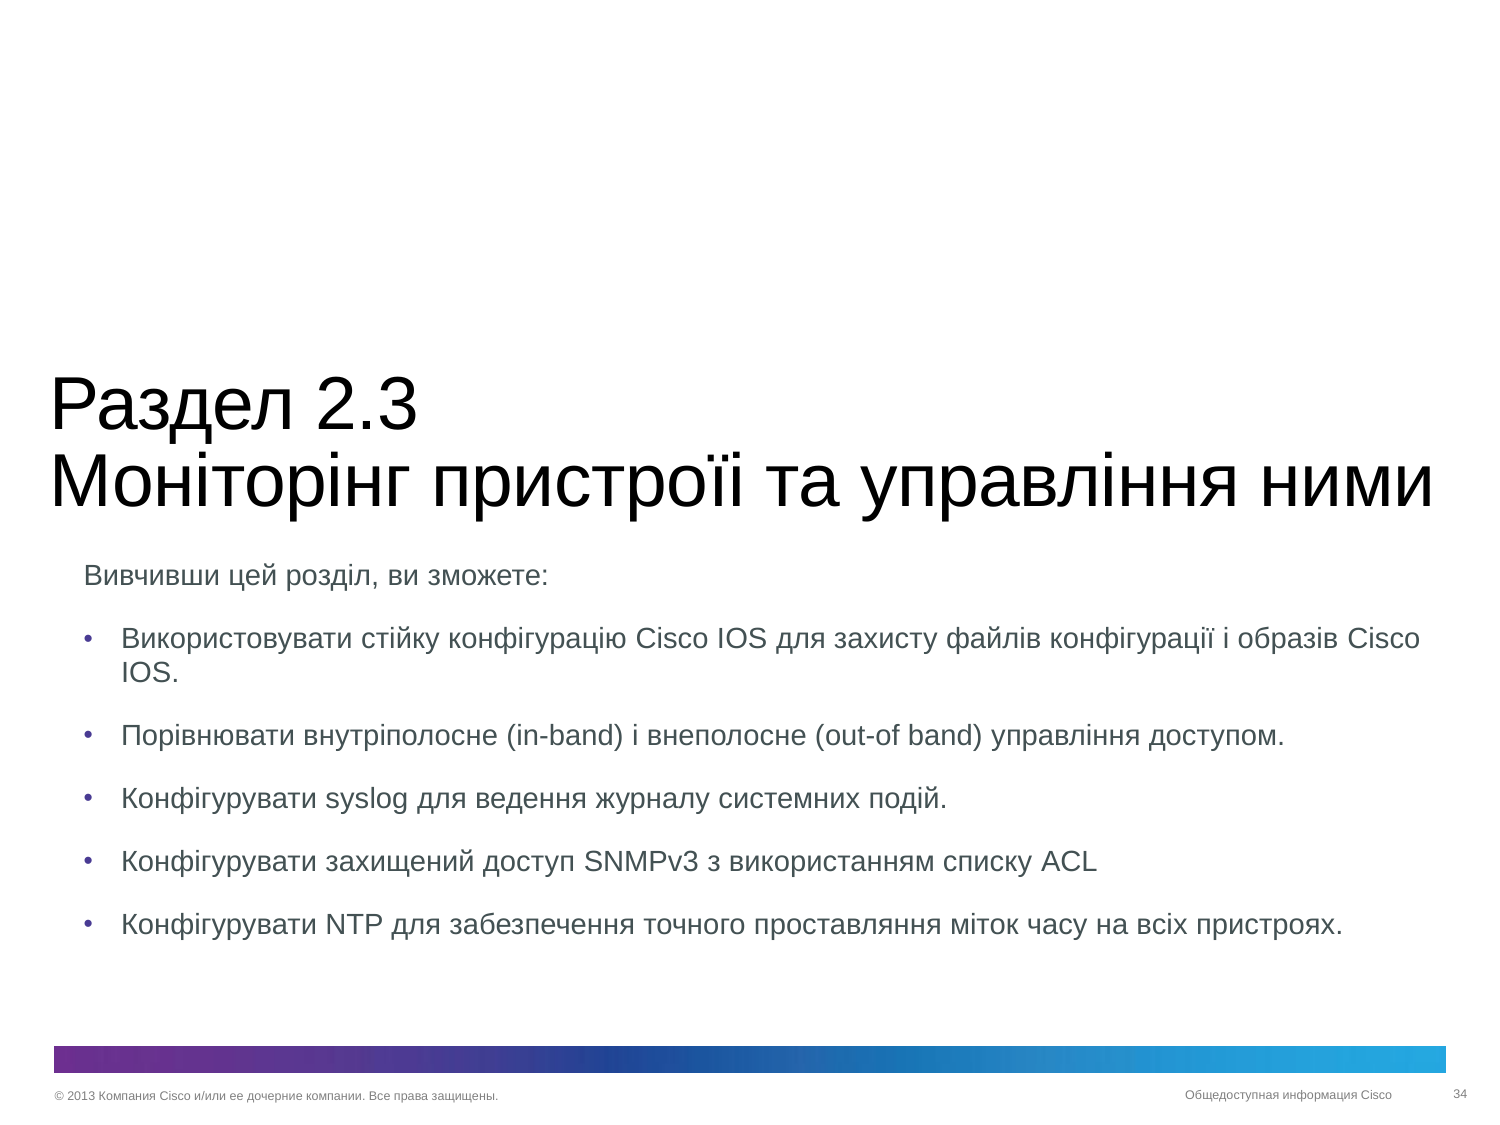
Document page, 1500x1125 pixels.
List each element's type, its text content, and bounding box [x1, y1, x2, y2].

picture [54, 1046, 1446, 1073]
title Раздел 2.3 Моніторінг пристроїі та управління ними [36, 331, 1500, 530]
text_box Вивчивши цей розділ, ви зможете: Використовувати стійку конфігурацію Cisco IOS для захисту файлів конфігурації і образів Cisco IOS. Порівнювати внутріполосне (in-band) і внеполосне (out-of band) управління доступом. Конфігурувати syslog для ведення журналу системних подій. Конфігурувати захищений доступ SNMPv3 з використанням списку ACL Конфігурувати NTP для забезпечення точного проставляння міток часу на всіх пристроях. [68, 551, 1454, 1009]
